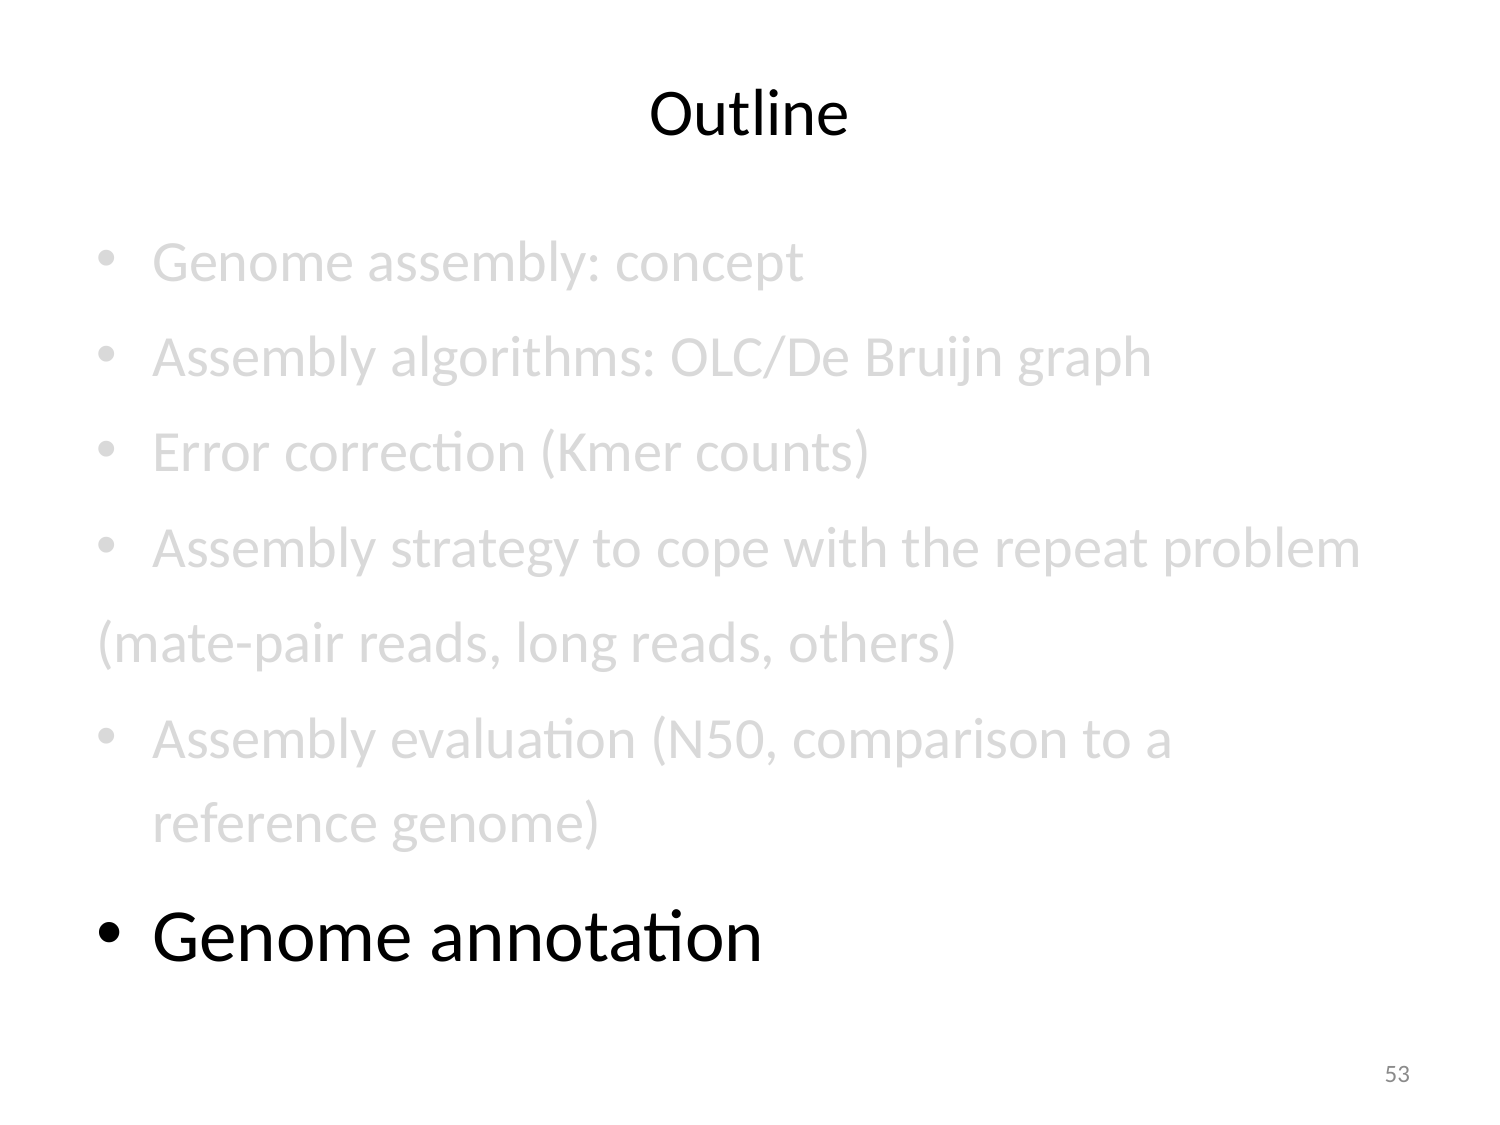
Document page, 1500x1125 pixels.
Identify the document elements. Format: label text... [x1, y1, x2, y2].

slide_number 53 [1074, 1042, 1425, 1103]
title Outline [75, 45, 1425, 172]
list Genome assembly: concept Assembly algorithms: OLC/De Bruijn graph Error correction (Kmer counts) Assembly strategy to cope with the repeat problem (mate-pair reads, long reads, others) Assembly evaluation (N50, comparison to a reference genome) Genome annotation [80, 201, 1425, 1043]
